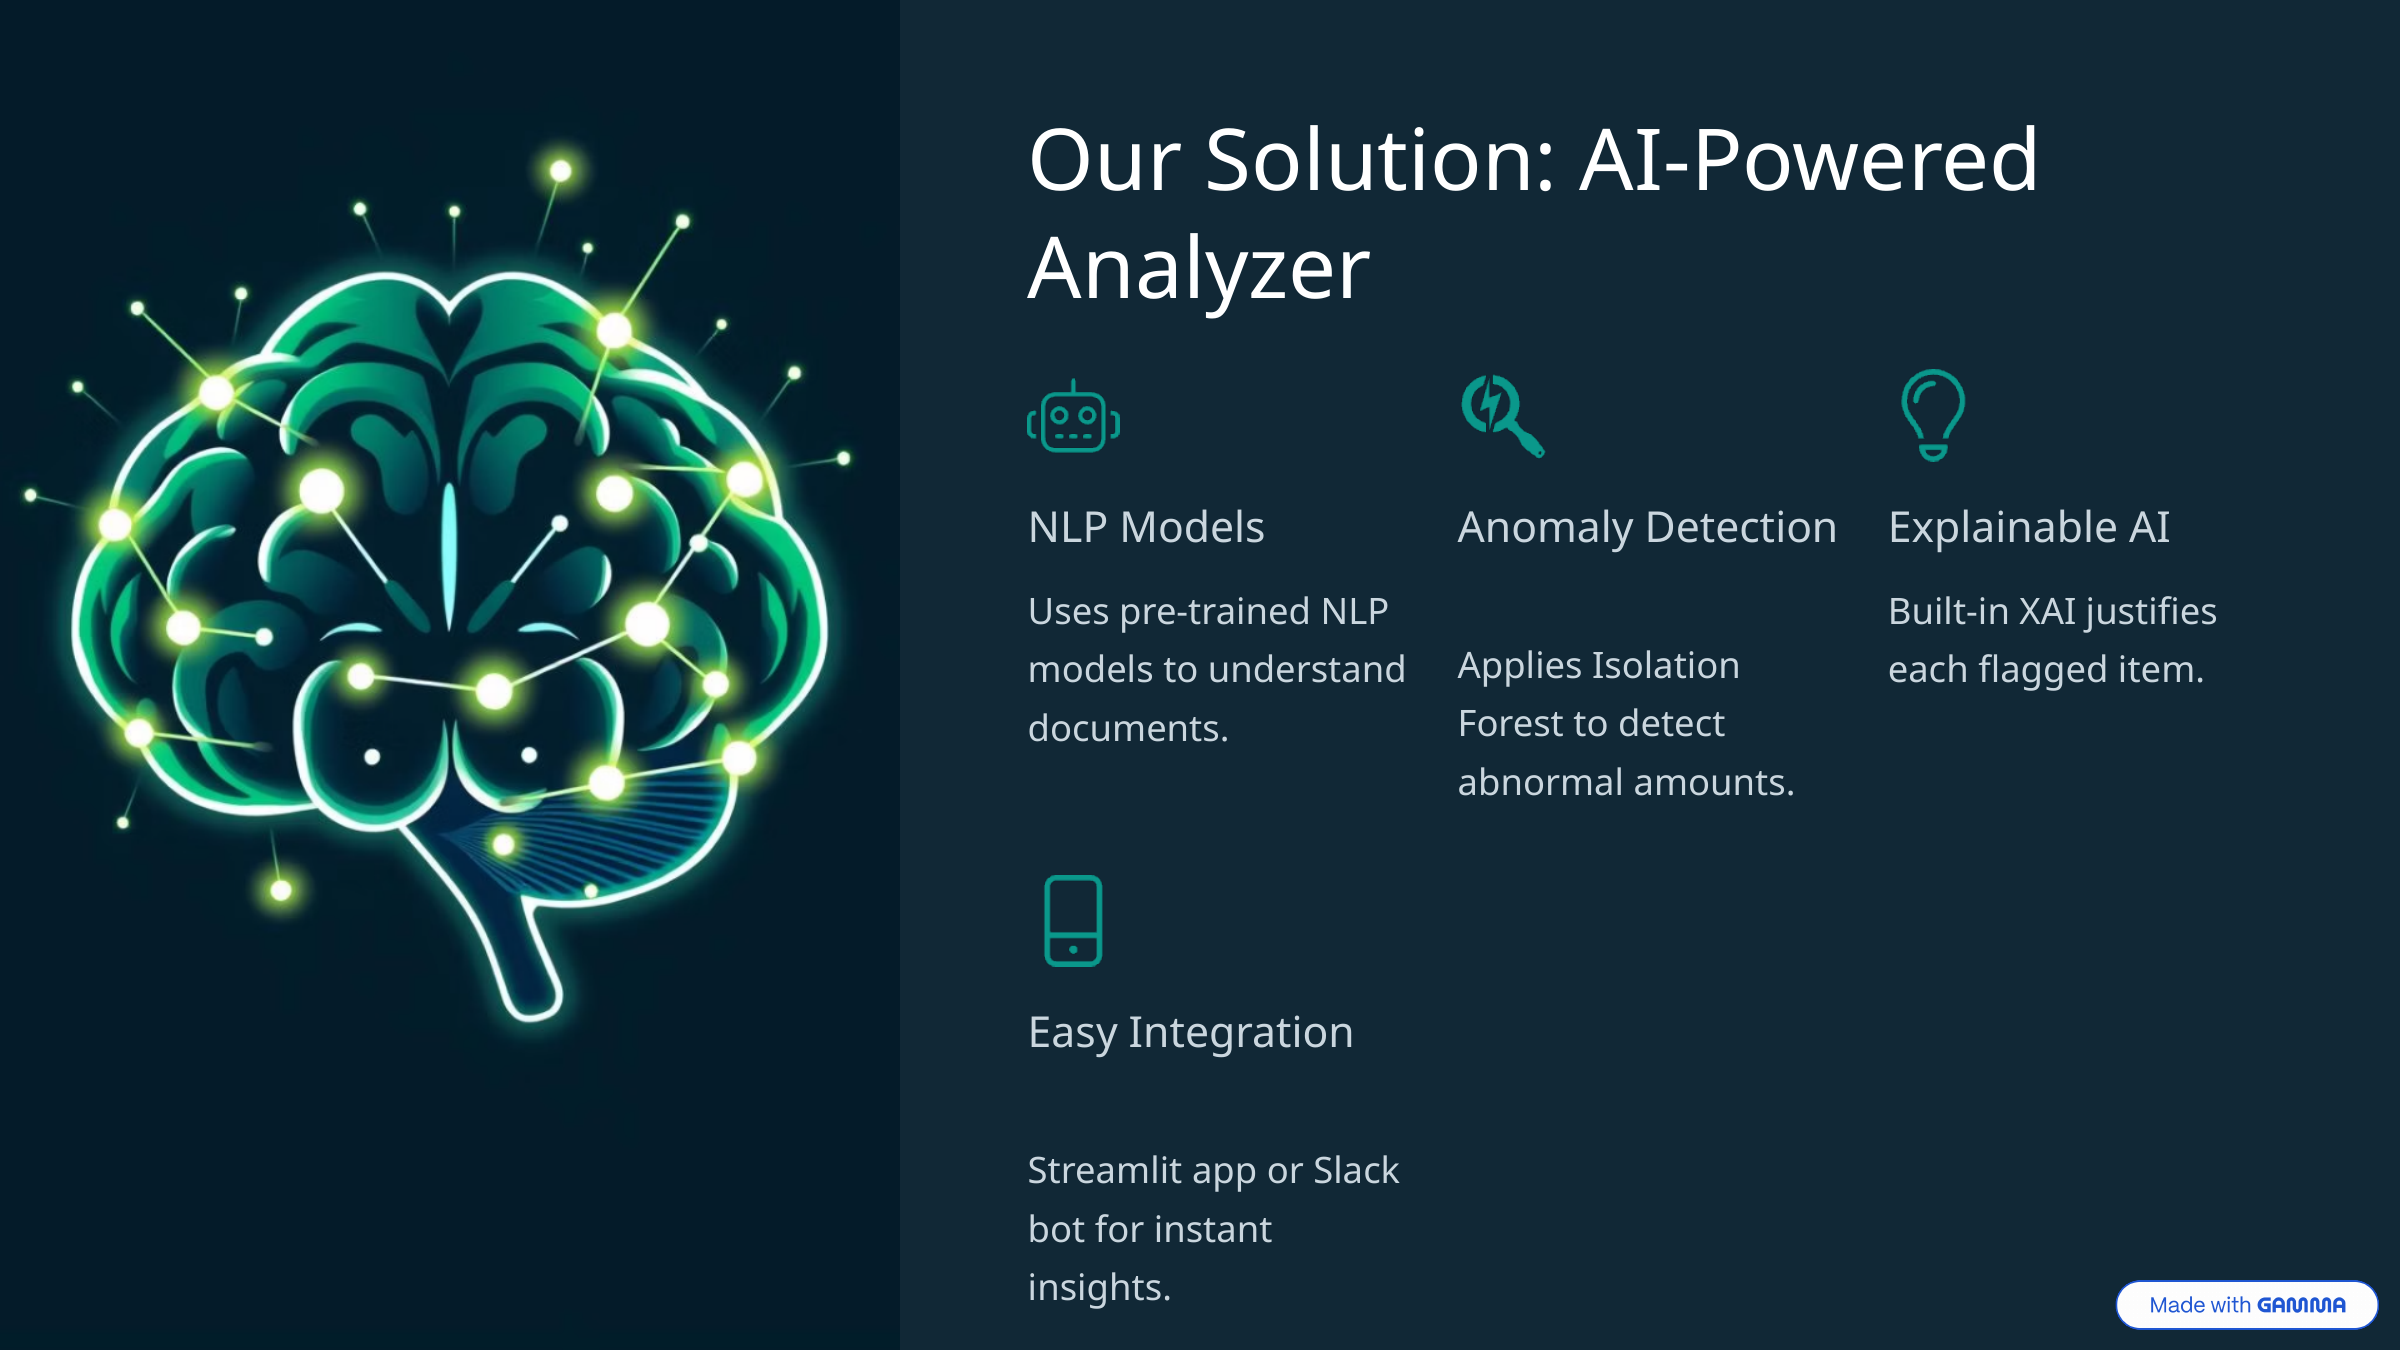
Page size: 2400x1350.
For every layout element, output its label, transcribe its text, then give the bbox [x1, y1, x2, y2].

picture [0, 0, 900, 1350]
text_box Applies Isolation Forest to detect abnormal amounts. [1457, 627, 1843, 803]
text_box NLP Models [1027, 497, 1413, 552]
picture [1457, 369, 1550, 462]
text_box Our Solution: AI-Powered Analyzer [1027, 100, 2273, 316]
text_box Uses pre-trained NLP models to understand documents. [1027, 573, 1413, 749]
picture [1887, 369, 1980, 462]
picture [1027, 875, 1120, 967]
picture [2106, 1271, 2389, 1339]
text_box Easy Integration [1027, 1003, 1413, 1111]
text_box Built-in XAI justifies each flagged item. [1887, 573, 2273, 691]
text_box Anomaly Detection [1457, 497, 1843, 606]
picture [1027, 369, 1120, 462]
text_box Explainable AI [1887, 497, 2273, 552]
text_box Streamlit app or Slack bot for instant insights. [1027, 1132, 1413, 1250]
